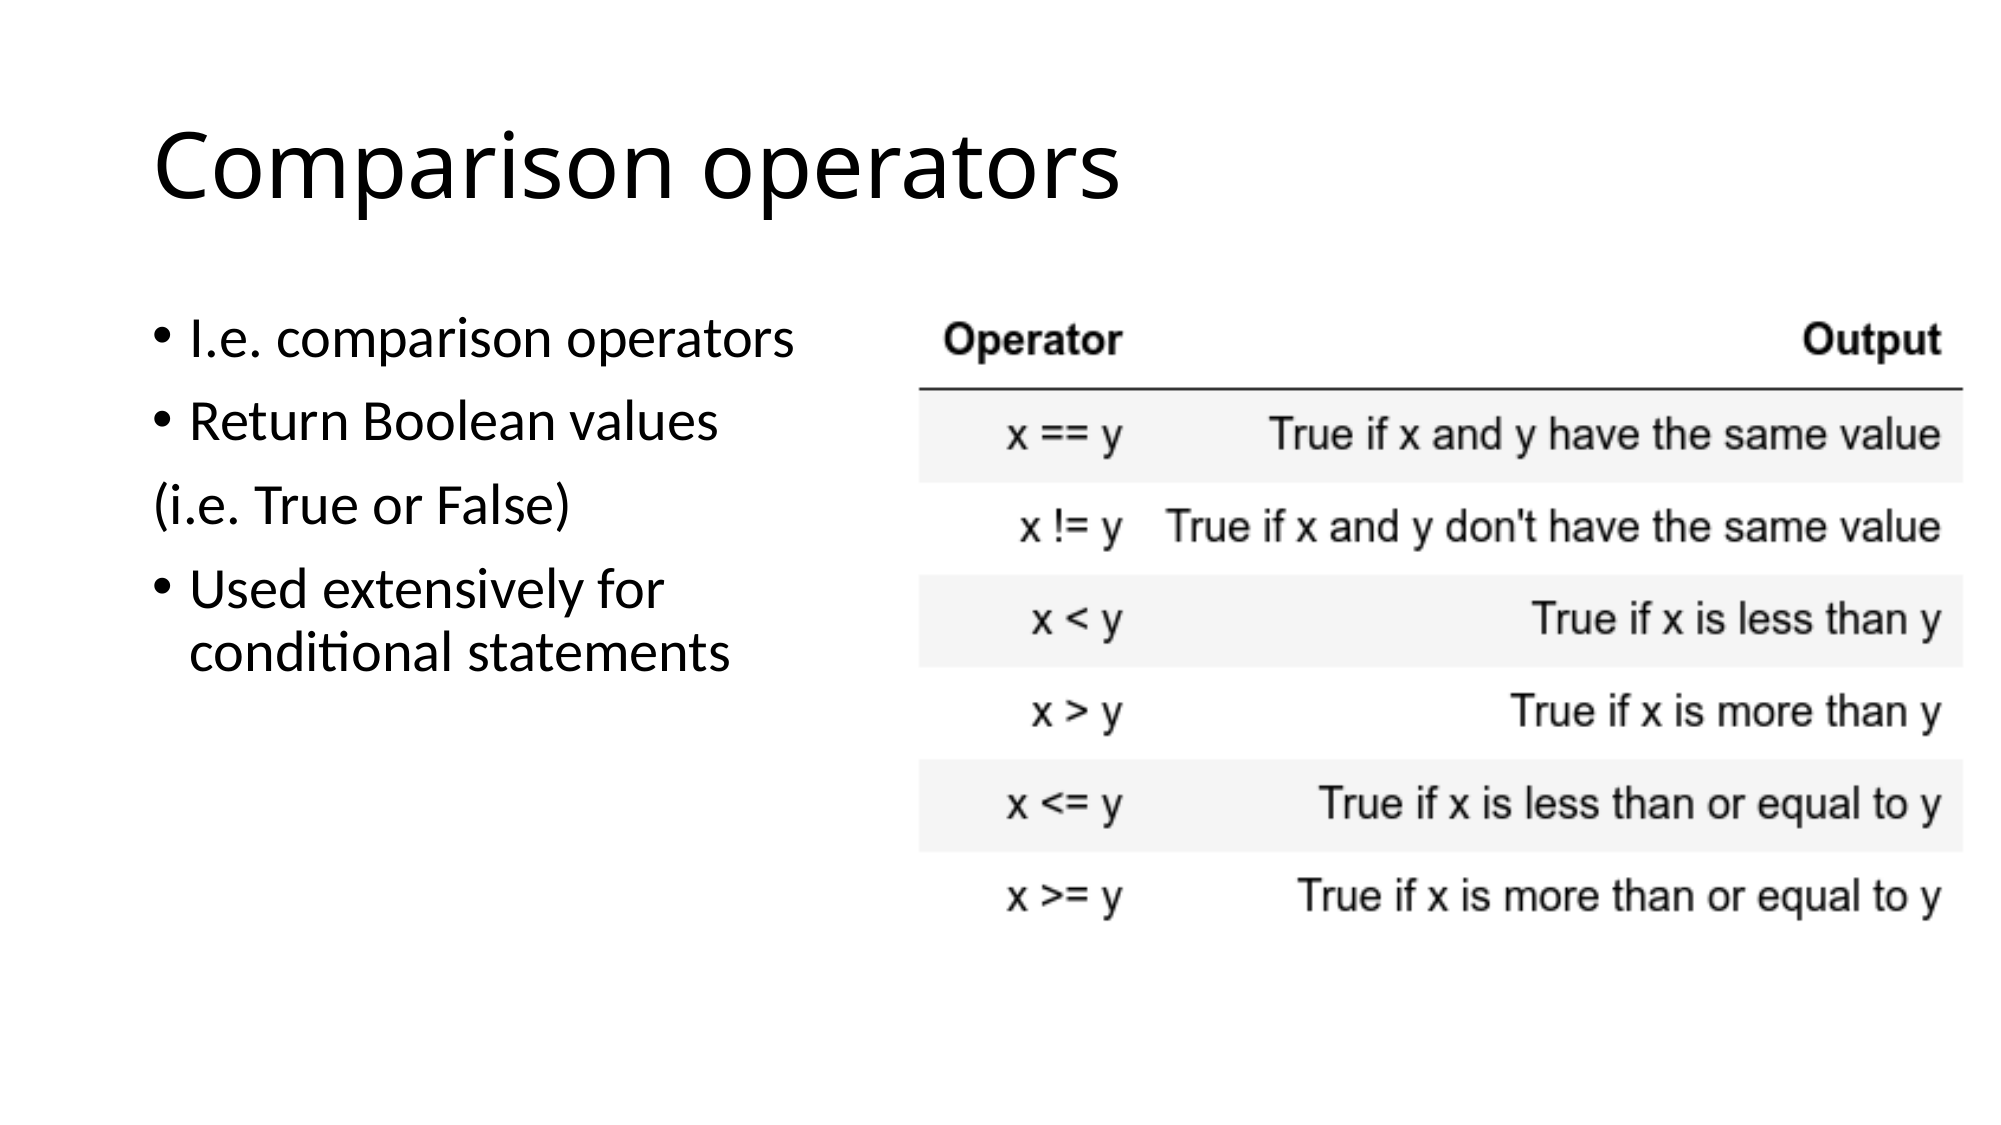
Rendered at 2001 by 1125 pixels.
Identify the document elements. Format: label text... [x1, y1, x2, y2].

list I.e. comparison operators Return Boolean values (i.e. True or False) Used extensively for conditional statements [137, 299, 870, 1014]
picture [908, 281, 1992, 960]
title Comparison operators [137, 59, 1863, 278]
